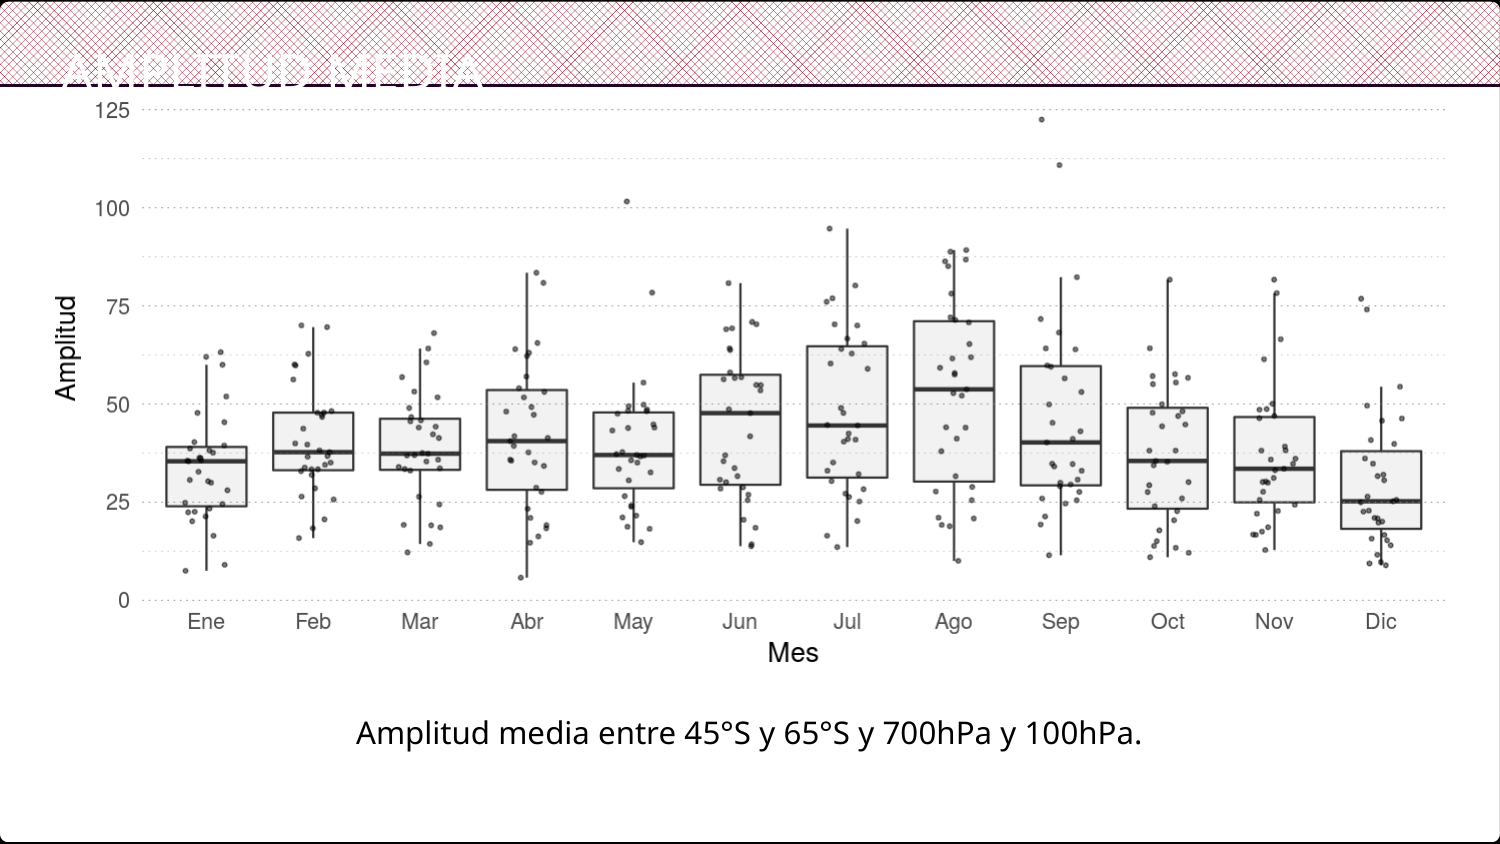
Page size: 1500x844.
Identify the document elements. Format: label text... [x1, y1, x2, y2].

picture [55, 102, 1445, 663]
text_box Amplitud media entre 45°S y 65°S y 700hPa y 100hPa. [183, 705, 1317, 821]
text_box Amplitud media [47, 26, 1453, 115]
